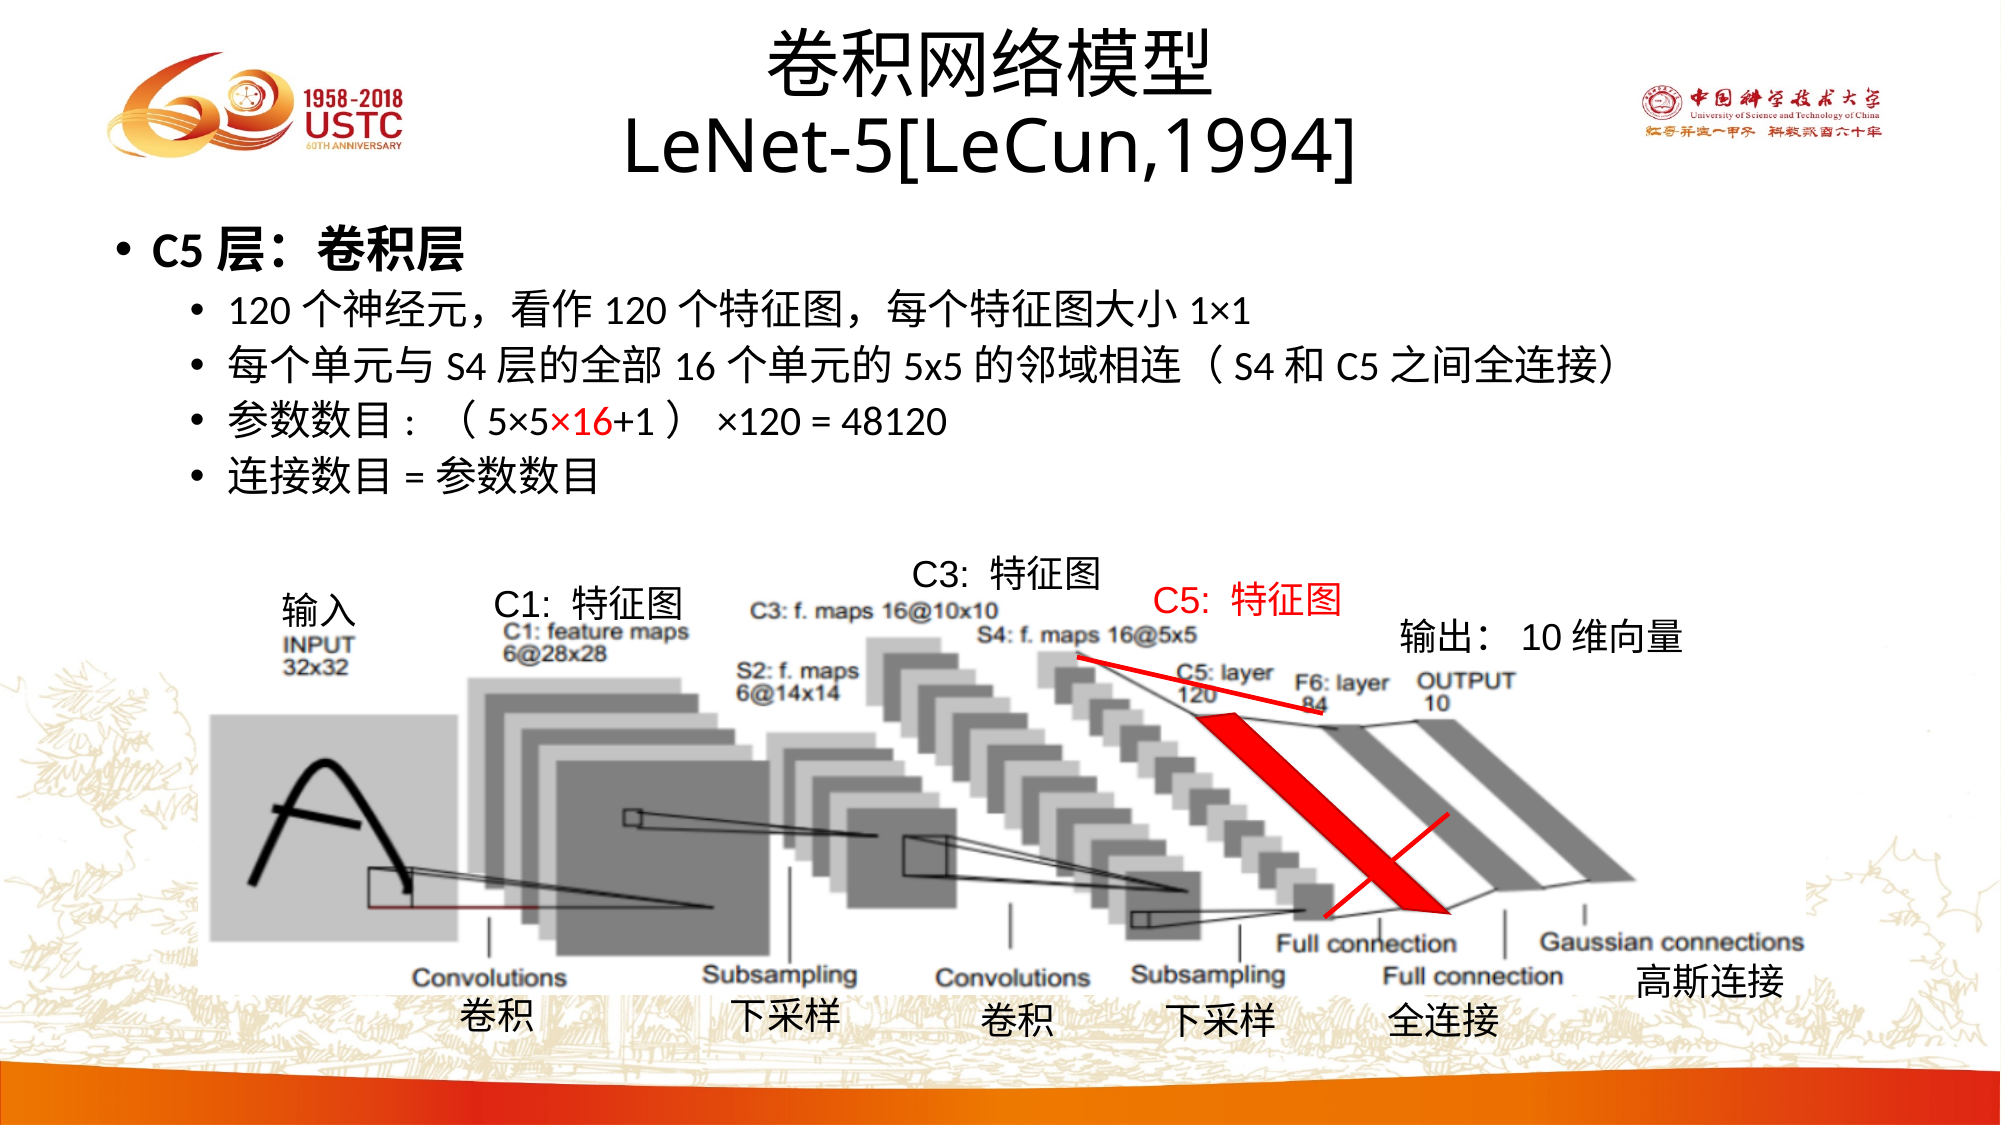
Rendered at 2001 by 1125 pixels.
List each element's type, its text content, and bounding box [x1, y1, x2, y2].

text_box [1324, 908, 1404, 918]
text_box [198, 542, 1845, 1051]
text_box 卷积网络模型 LeNet-5[LeCun,1994] [127, 0, 1853, 217]
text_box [1076, 657, 1198, 719]
picture [0, 0, 2001, 1125]
list C5层：卷积层 120个神经元，看作120个特征图，每个特征图大小1×1 每个单元与S4层的全部16个单元的5x5的邻域相连（S4和C5之间全连接） 参数数目: （5×5×16+1）×120 = 48120 连接数目=参数数目 [99, 216, 1919, 1061]
